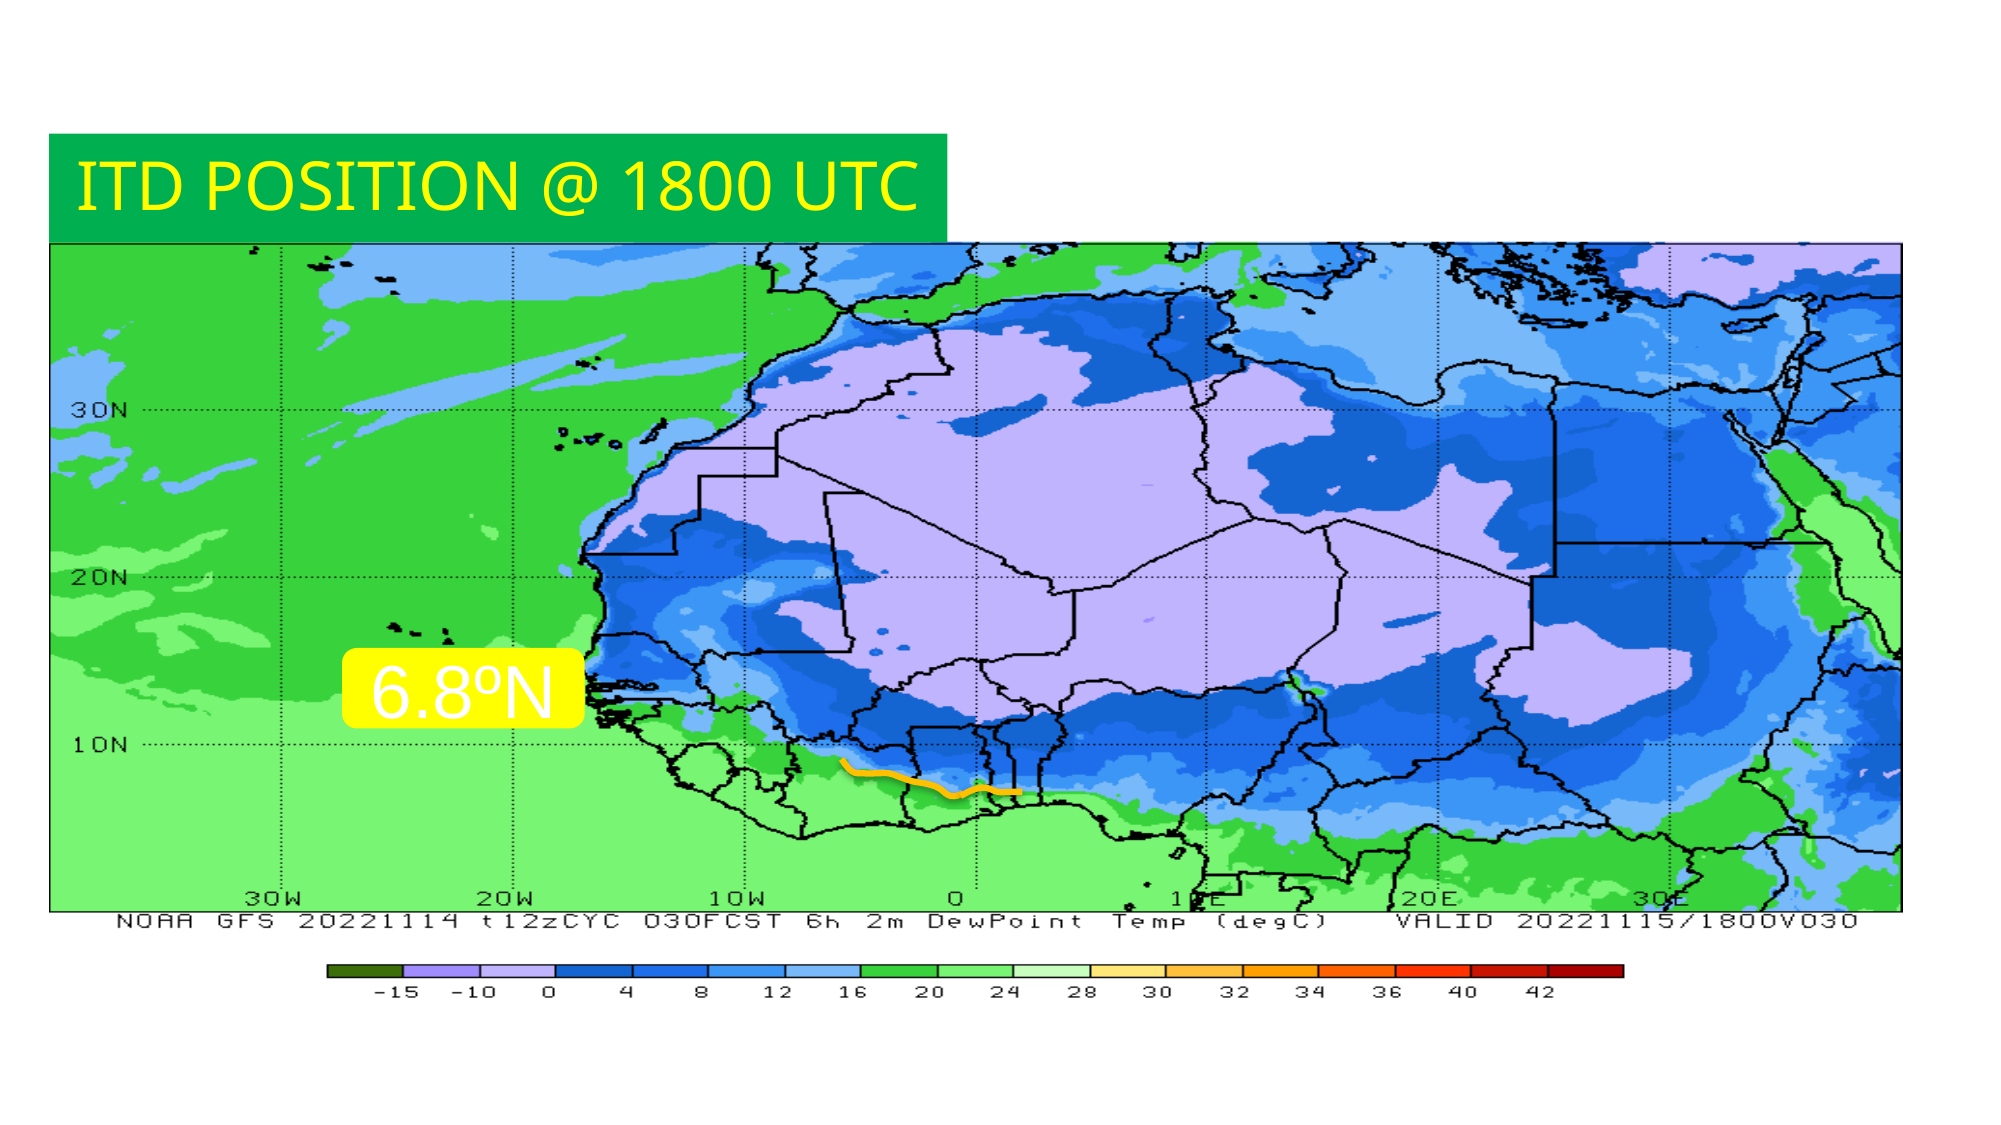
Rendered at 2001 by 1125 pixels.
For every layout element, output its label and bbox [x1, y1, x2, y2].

picture [48, 104, 1903, 1108]
